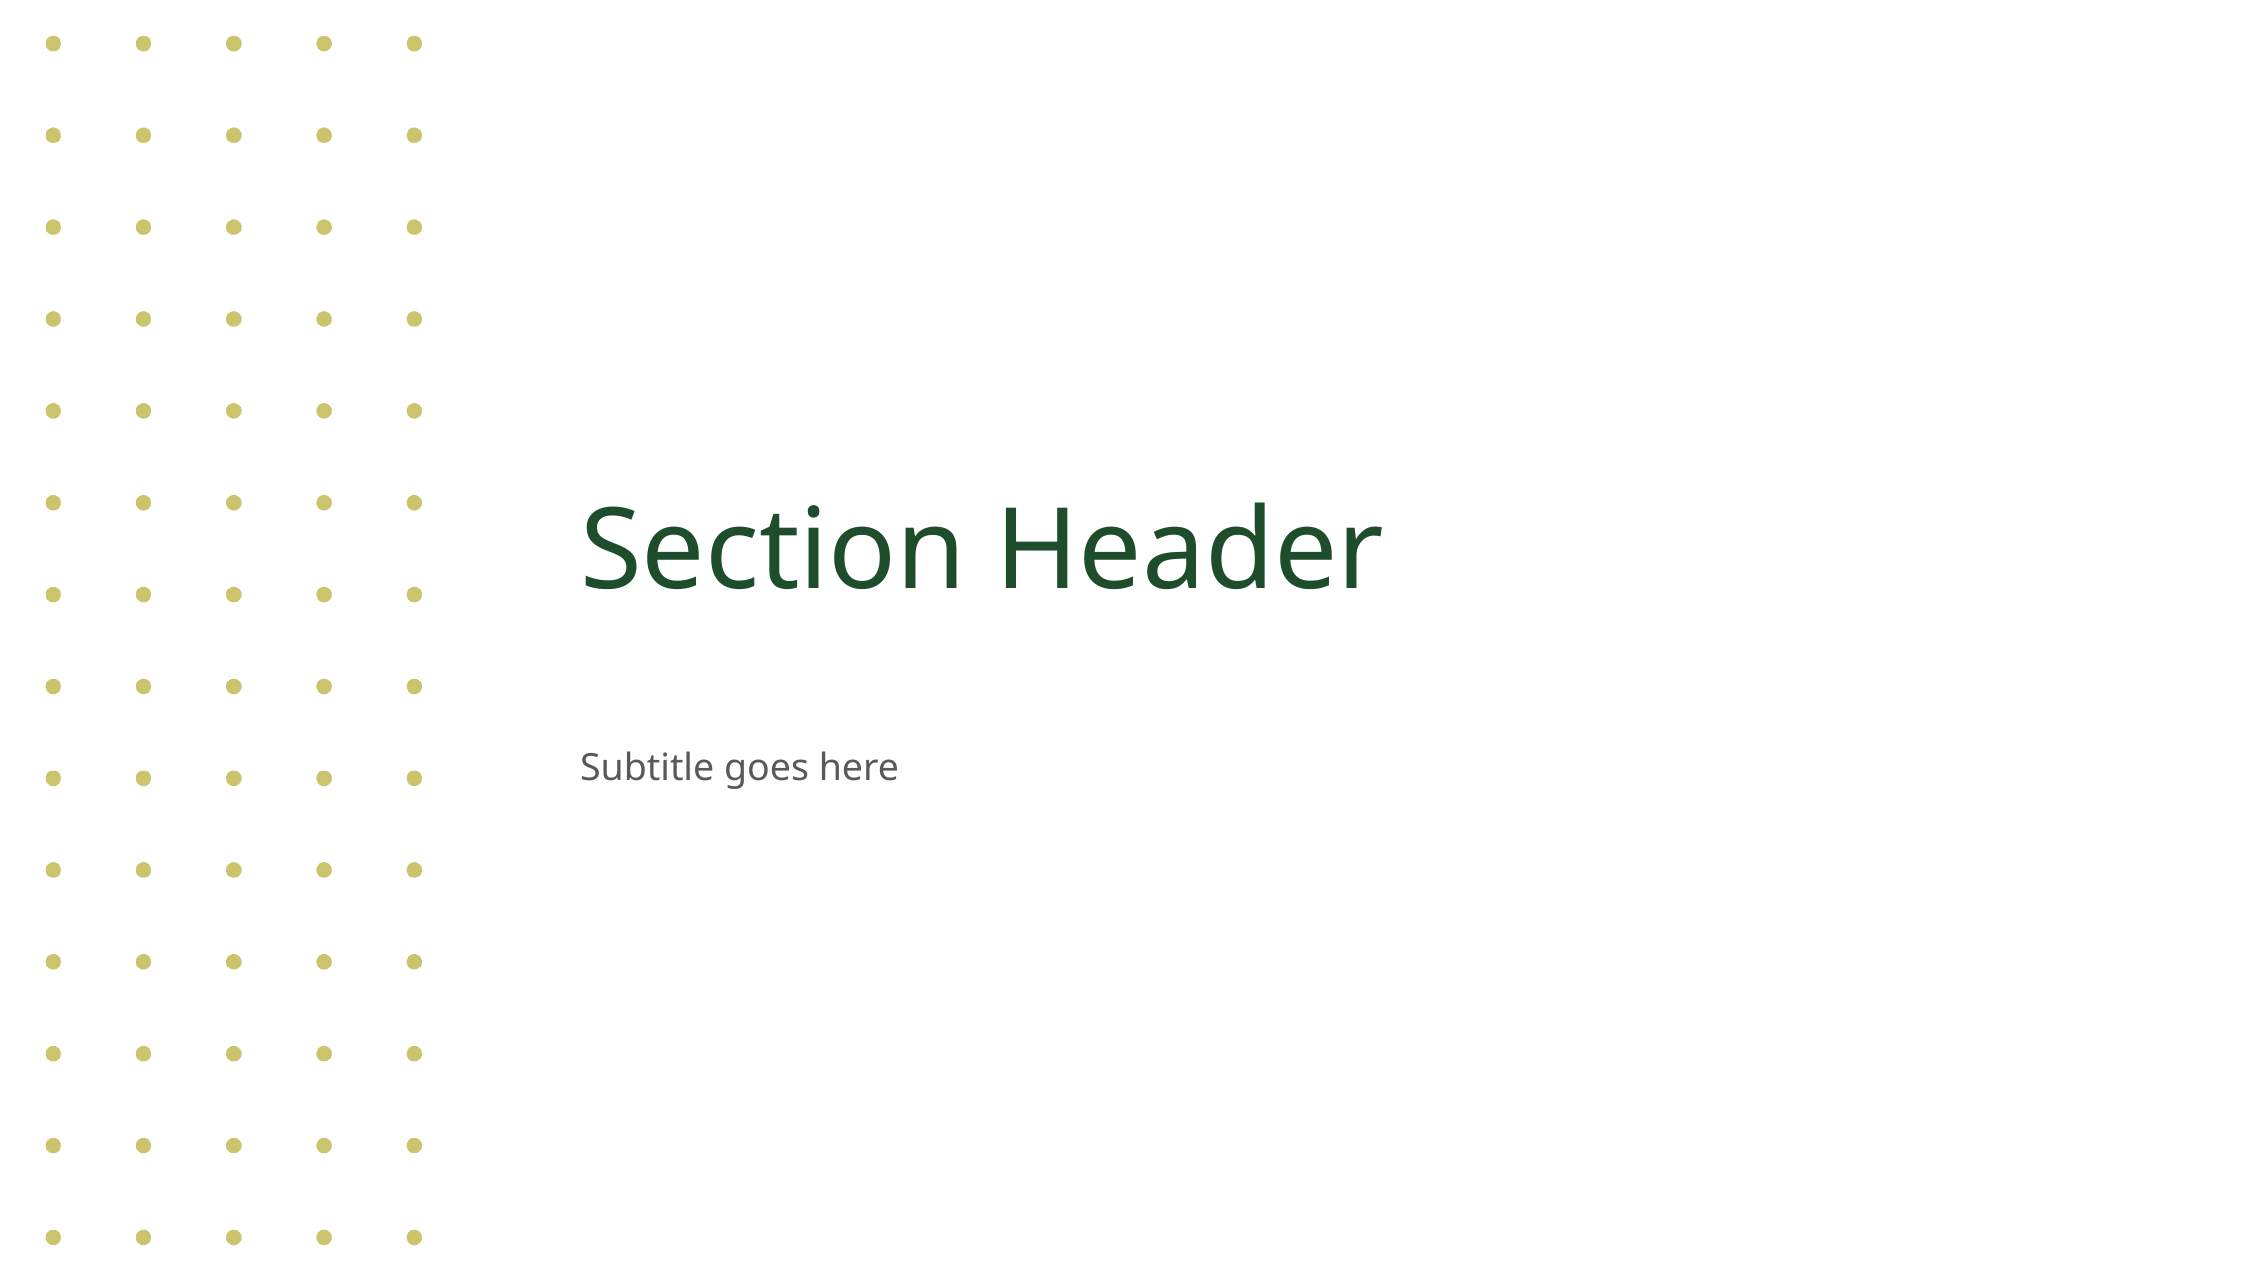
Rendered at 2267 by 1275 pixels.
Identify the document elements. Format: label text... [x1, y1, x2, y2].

title Section Header [565, 459, 2164, 626]
list Subtitle goes here [565, 718, 2164, 799]
picture [0, 0, 423, 1275]
